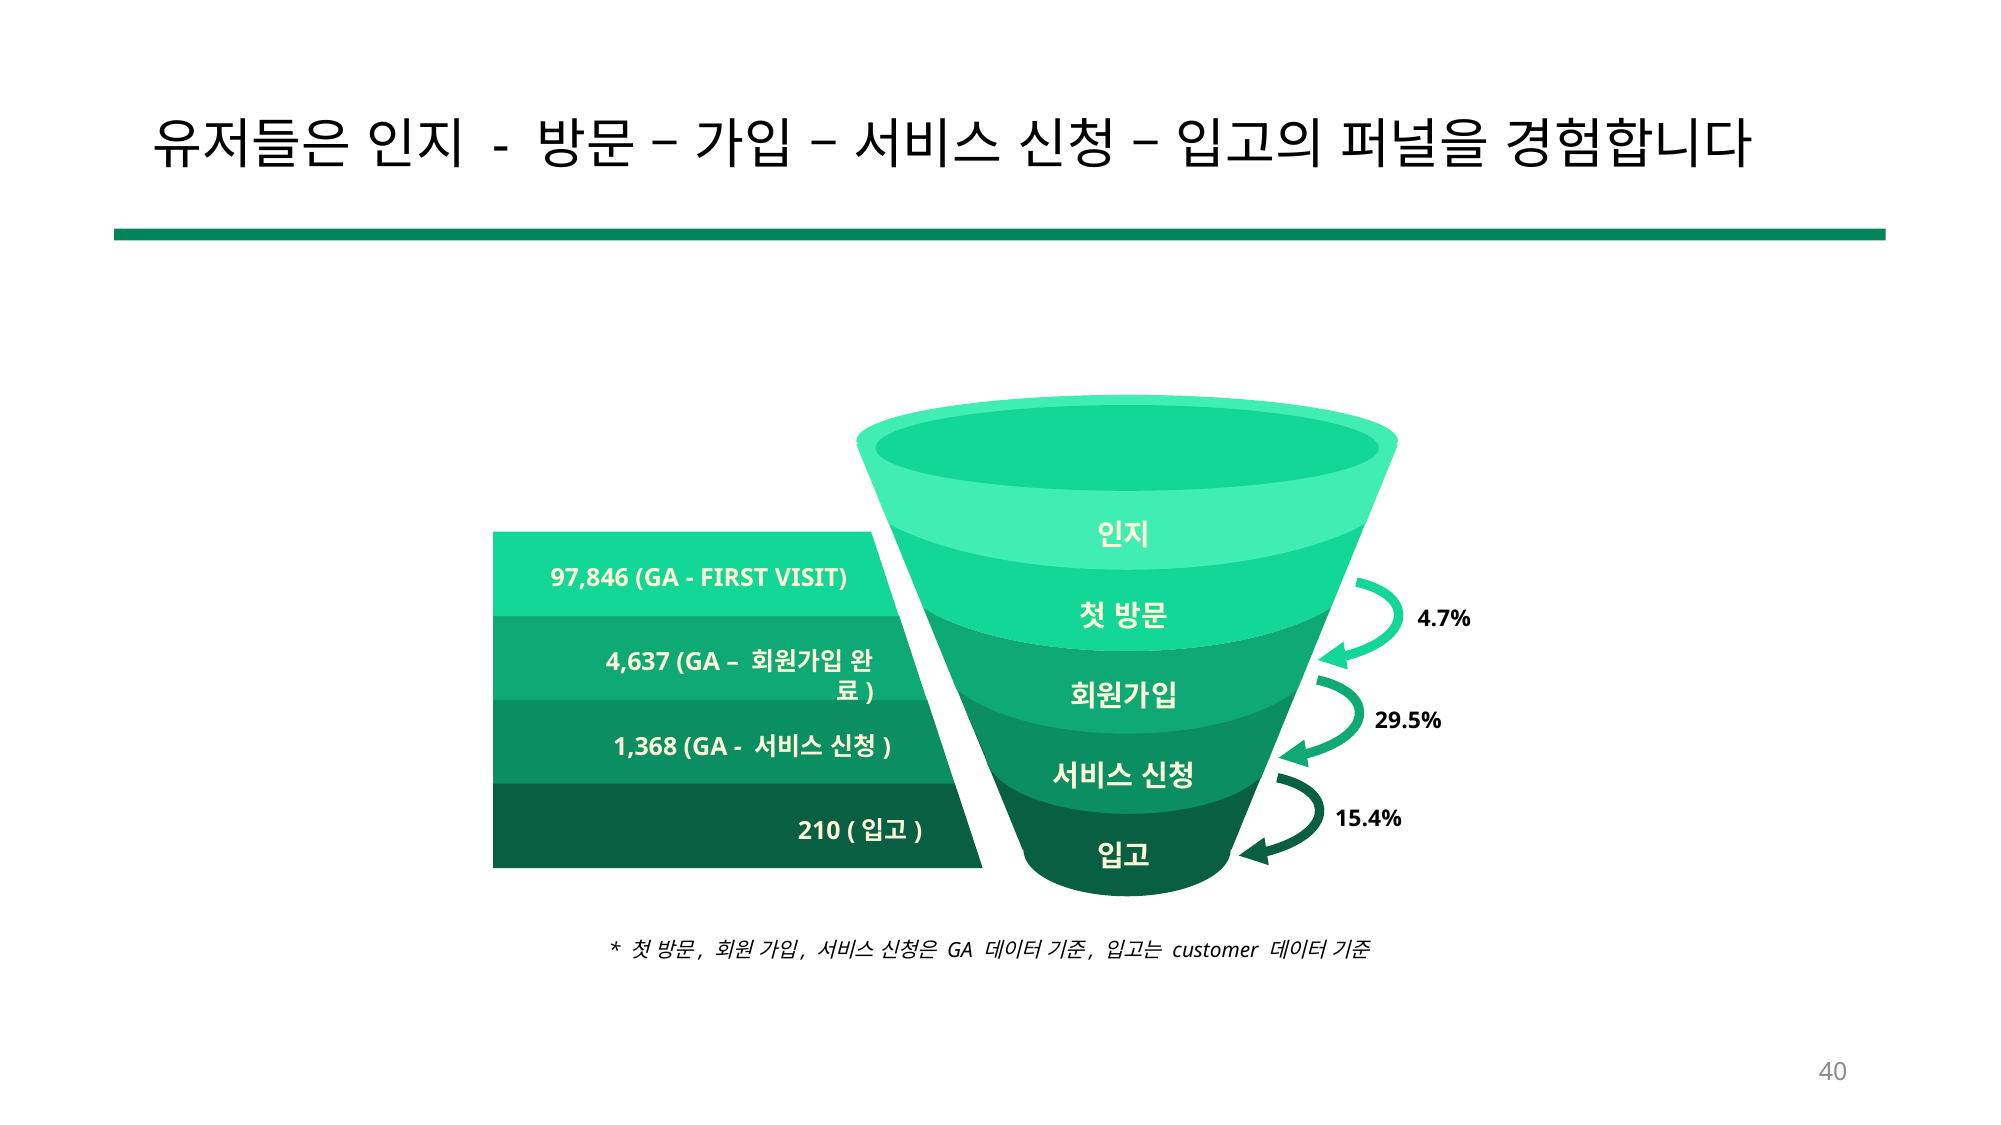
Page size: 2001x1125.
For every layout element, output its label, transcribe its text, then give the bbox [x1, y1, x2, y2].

text_box [920, 605, 1324, 735]
text_box [888, 525, 1366, 650]
text_box 97,846 (GA - FIRST VISIT) [515, 553, 863, 599]
text_box [1314, 581, 1400, 665]
text_box 인지 [1021, 508, 1227, 559]
text_box [1275, 679, 1360, 763]
text_box [967, 716, 1263, 864]
text_box 15.4% [1320, 796, 1425, 839]
text_box 4,637 (GA – 회원가입 완료) [563, 638, 889, 713]
text_box [1048, 801, 1210, 812]
text_box * 첫 방문, 회원 가입, 서비스 신청은 GA 데이터 기준, 입고는 customer 데이터 기준 [580, 929, 1405, 969]
title 유저들은 인지 - 방문 – 가입 – 서비스 신청 – 입고의 퍼널을 경험합니다 [137, 84, 1863, 208]
slide_number 40 [1412, 1042, 1863, 1103]
text_box [854, 393, 1400, 571]
text_box 210 (입고) [633, 806, 937, 852]
text_box [874, 403, 1380, 492]
text_box [492, 530, 901, 618]
text_box [113, 228, 1887, 241]
text_box [1235, 777, 1320, 861]
text_box 회원가입 [1021, 669, 1227, 720]
text_box 첫 방문 [1021, 589, 1227, 640]
text_box 입고 [1021, 830, 1227, 880]
text_box 4.7% [1402, 596, 1507, 639]
text_box 29.5% [1360, 698, 1465, 741]
text_box [492, 782, 985, 870]
text_box 서비스 신청 [1021, 750, 1227, 801]
text_box 1,368 (GA - 서비스 신청) [580, 722, 906, 768]
text_box [1046, 880, 1208, 898]
text_box [956, 691, 1298, 795]
text_box [492, 701, 956, 782]
text_box [492, 617, 929, 702]
